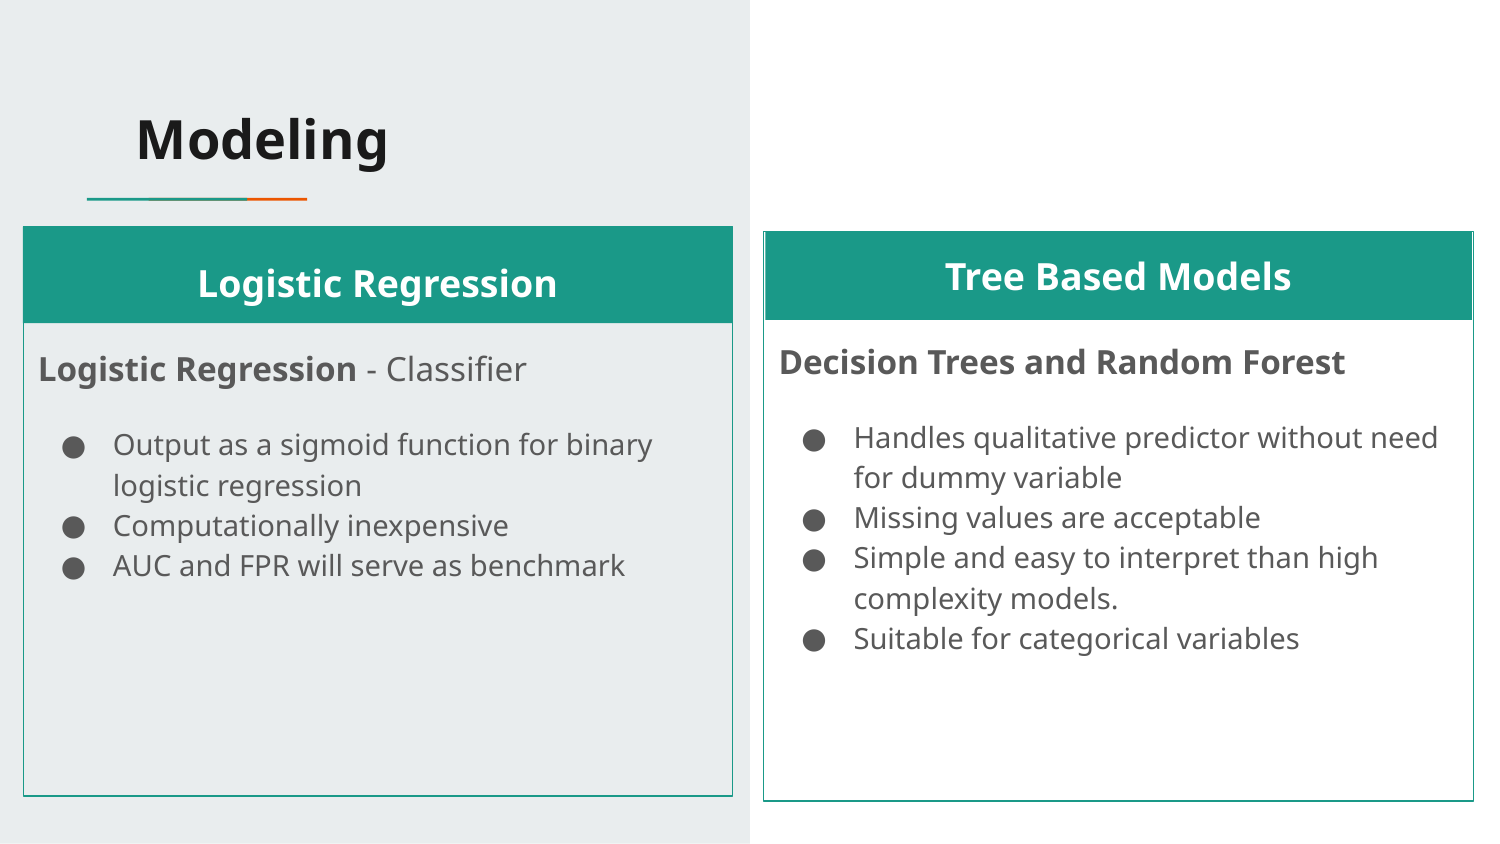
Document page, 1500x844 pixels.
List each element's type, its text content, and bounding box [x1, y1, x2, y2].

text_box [22, 226, 734, 797]
list Tree Based Models [765, 231, 1472, 319]
list Decision Trees and Random Forest Handles qualitative predictor without need for dummy variable Missing values are acceptable Simple and easy to interpret than high complexity models. Suitable for categorical variables [763, 319, 1474, 801]
title Modeling [120, 90, 723, 188]
